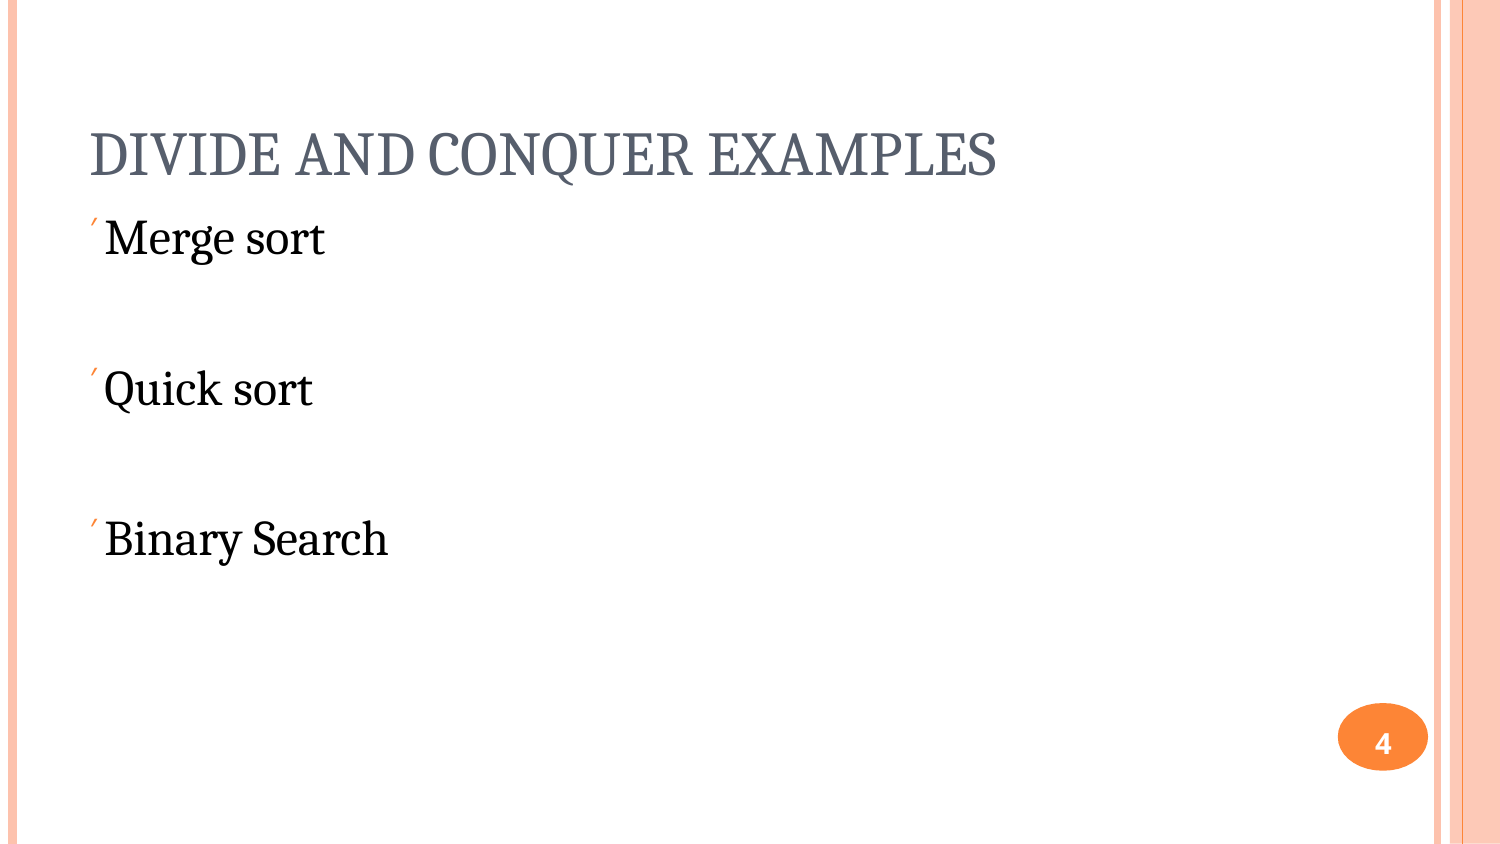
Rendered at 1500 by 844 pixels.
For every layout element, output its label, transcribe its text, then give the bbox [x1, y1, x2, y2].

text_box 4 [1373, 722, 1395, 753]
text_box ′ Merge sort ′ Quick sort ′ Binary Search [87, 201, 469, 467]
title DIVIDE AND CONQUER EXAMPLES [87, 110, 1223, 171]
